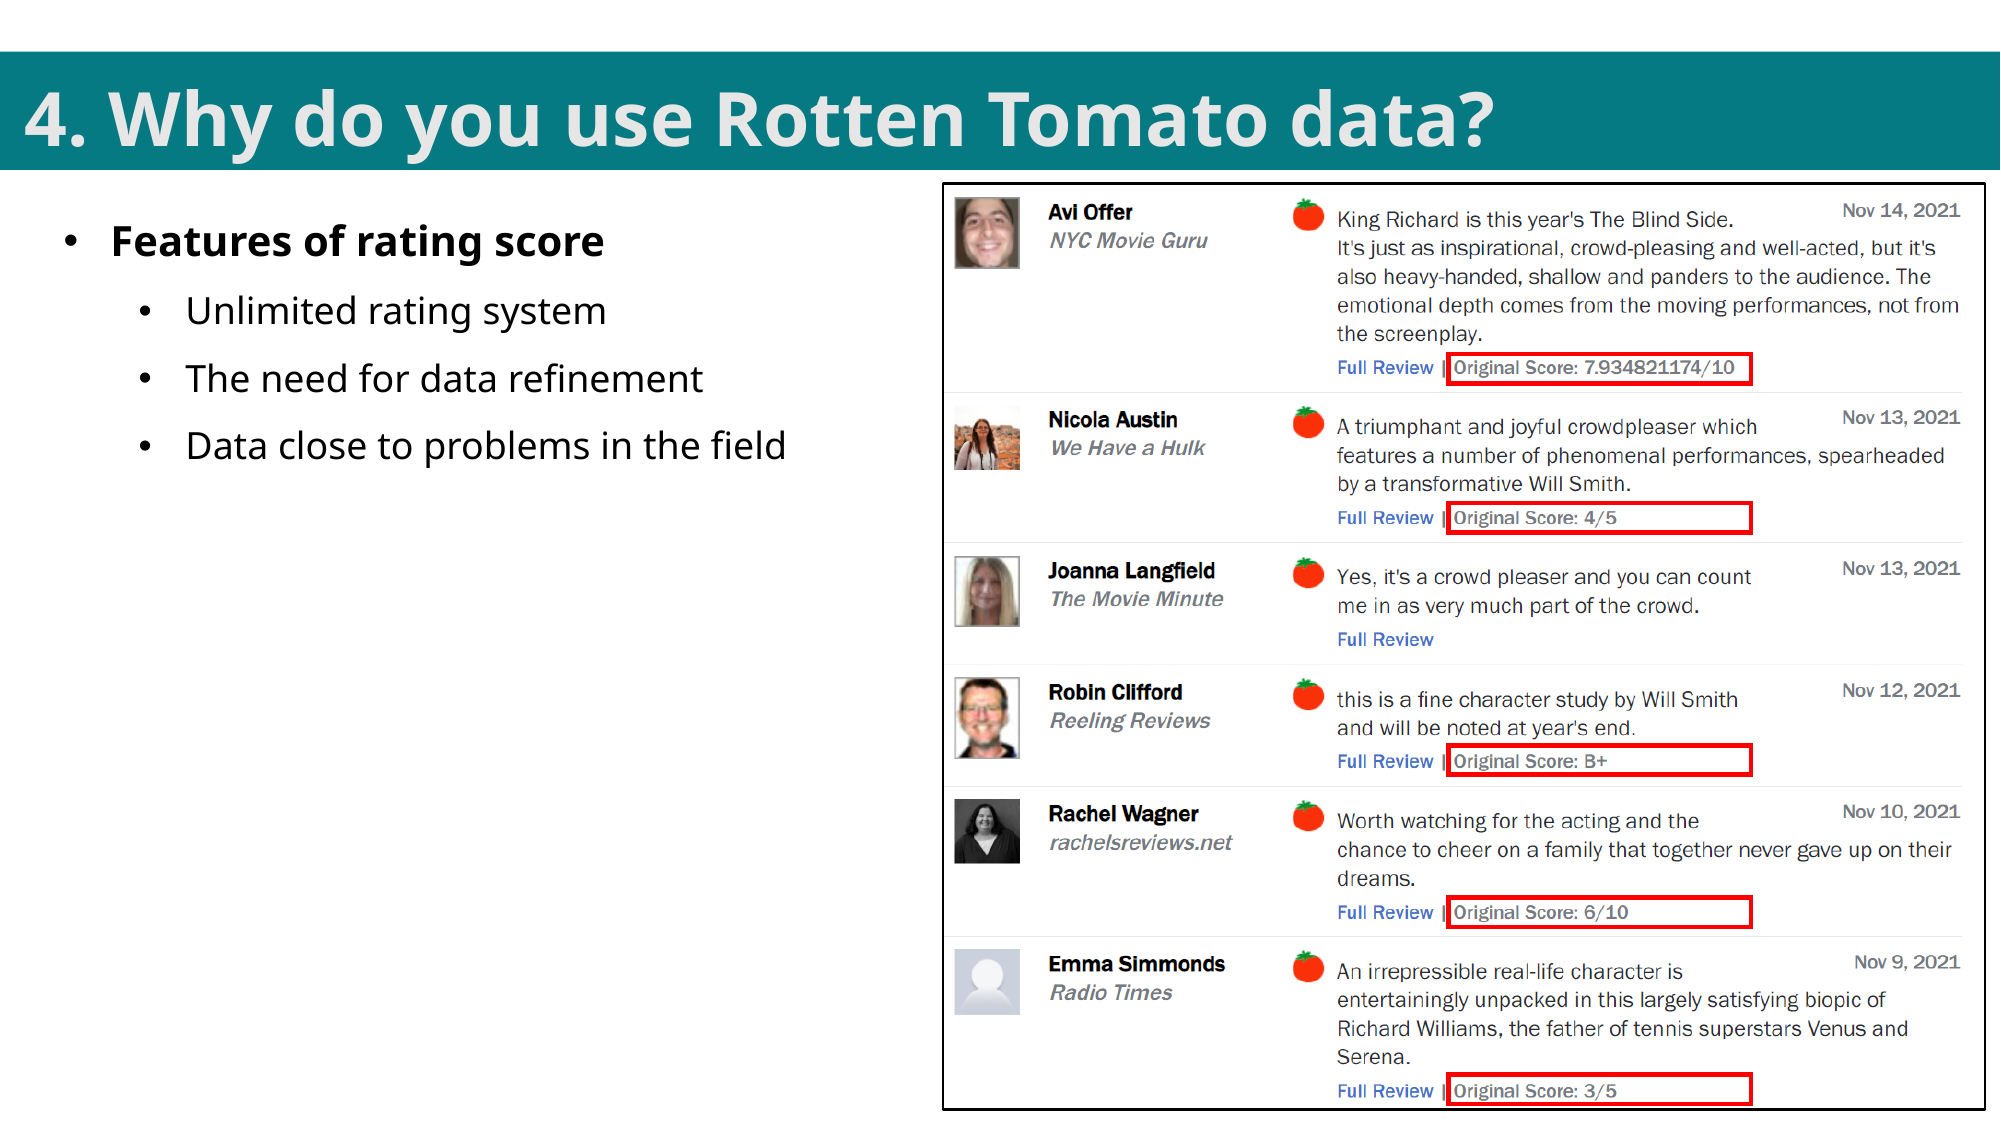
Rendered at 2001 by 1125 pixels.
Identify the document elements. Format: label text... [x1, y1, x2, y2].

picture [943, 184, 1984, 1109]
text_box [0, 51, 2000, 171]
text_box Features of rating score Unlimited rating system The need for data refinement Data close to problems in the field [48, 207, 893, 475]
text_box 4. Why do you use Rotten Tomato data? [10, 19, 2000, 169]
